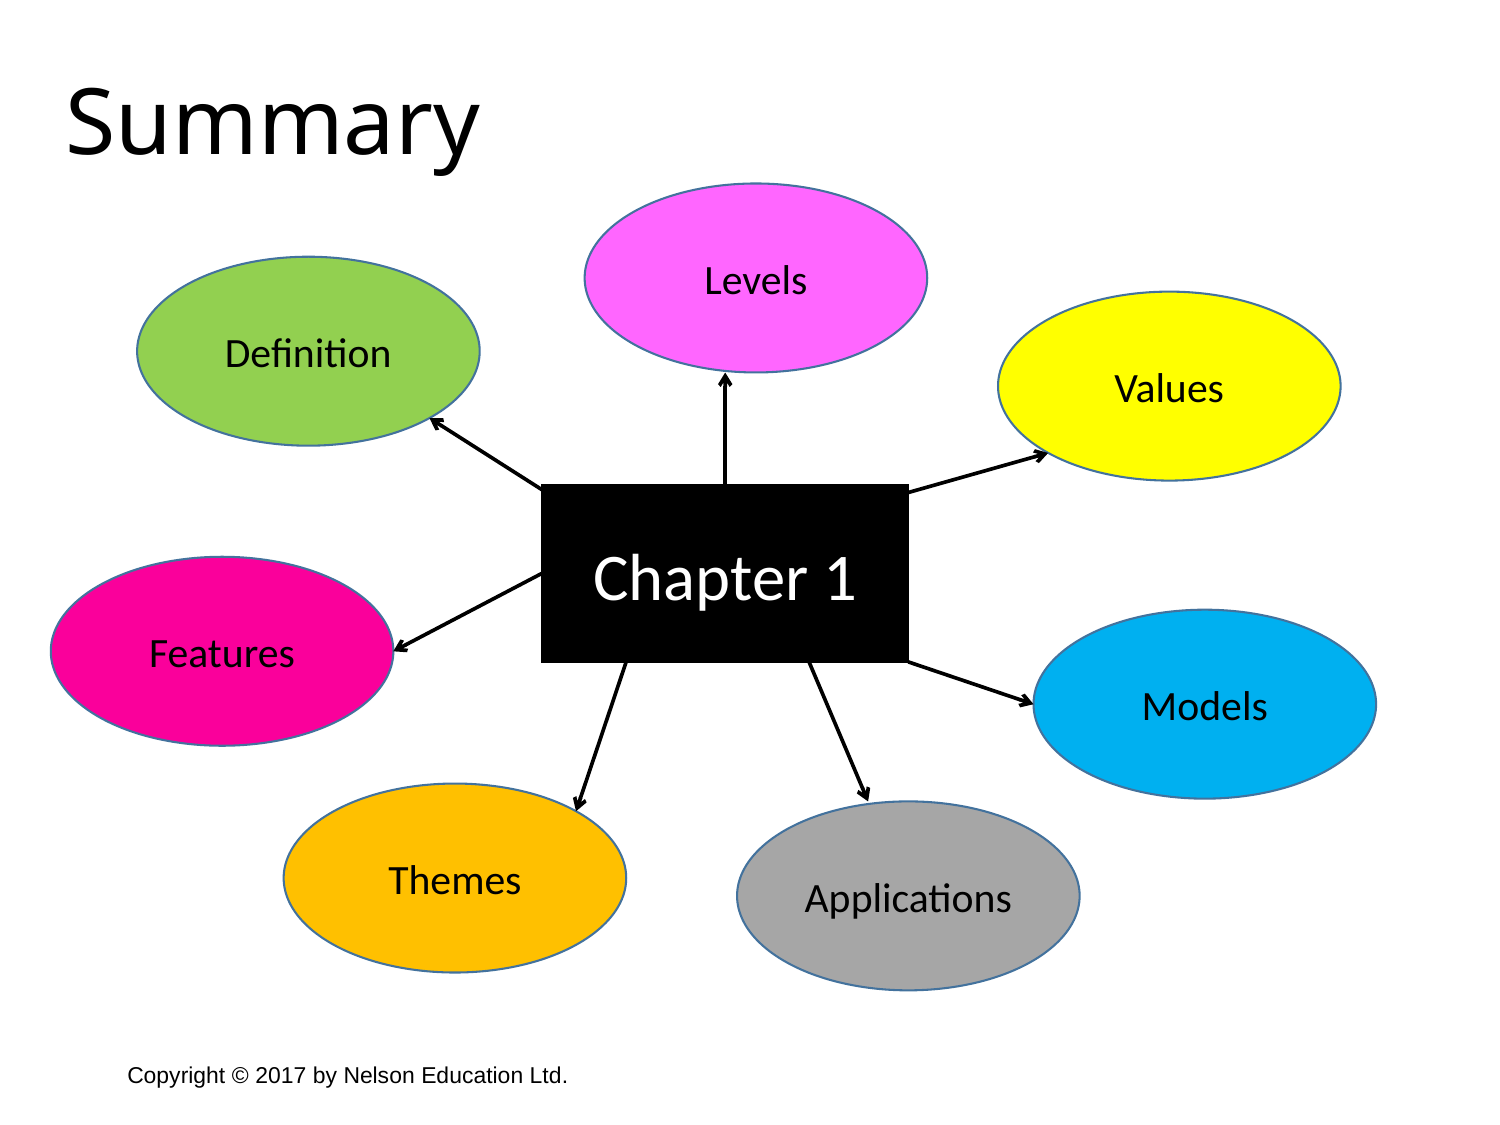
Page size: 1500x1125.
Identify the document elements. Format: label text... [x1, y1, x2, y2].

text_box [908, 661, 1034, 705]
text_box Summary [50, 67, 1424, 197]
text_box Chapter 1 [541, 484, 909, 663]
text_box Models [1032, 608, 1378, 800]
text_box Levels [583, 182, 929, 374]
text_box Definition [136, 255, 481, 447]
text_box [908, 452, 1049, 493]
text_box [429, 418, 547, 493]
text_box Applications [736, 800, 1081, 992]
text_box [808, 661, 869, 802]
text_box Values [996, 290, 1342, 482]
text_box Themes [282, 782, 628, 974]
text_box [575, 661, 627, 812]
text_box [393, 573, 543, 652]
text_box Features [49, 555, 395, 747]
